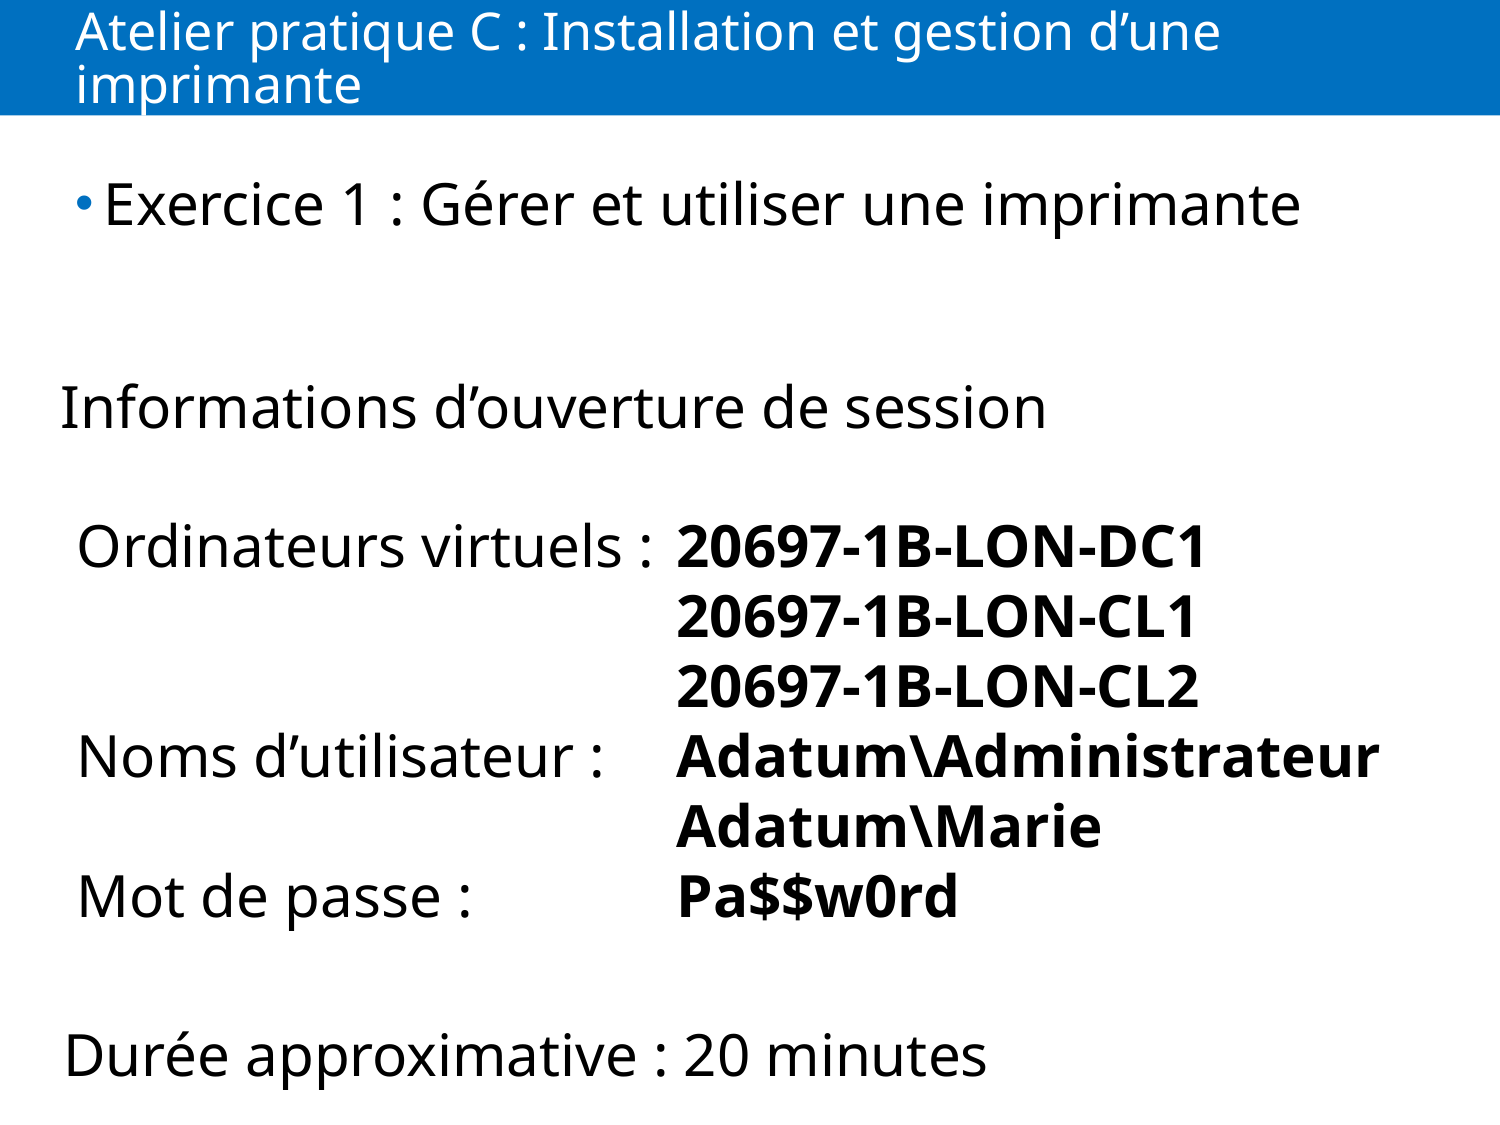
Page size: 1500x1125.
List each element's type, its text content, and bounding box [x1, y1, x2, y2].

text_box Ordinateurs virtuels : 20697-1B-LON-DC1 20697-1B-LON-CL1 20697-1B-LON-CL2 Noms d’utilisateur : Adatum\Administrateur Adatum\Marie Mot de passe : Pa$$w0rd [61, 502, 1406, 1007]
title Atelier pratique C : Installation et gestion d’une imprimante [75, 0, 1484, 122]
text_box Informations d’ouverture de session [45, 362, 1063, 448]
list Exercice 1 : Gérer et utiliser une imprimante [74, 167, 1408, 1013]
text_box Durée approximative : 20 minutes [48, 1011, 1004, 1096]
